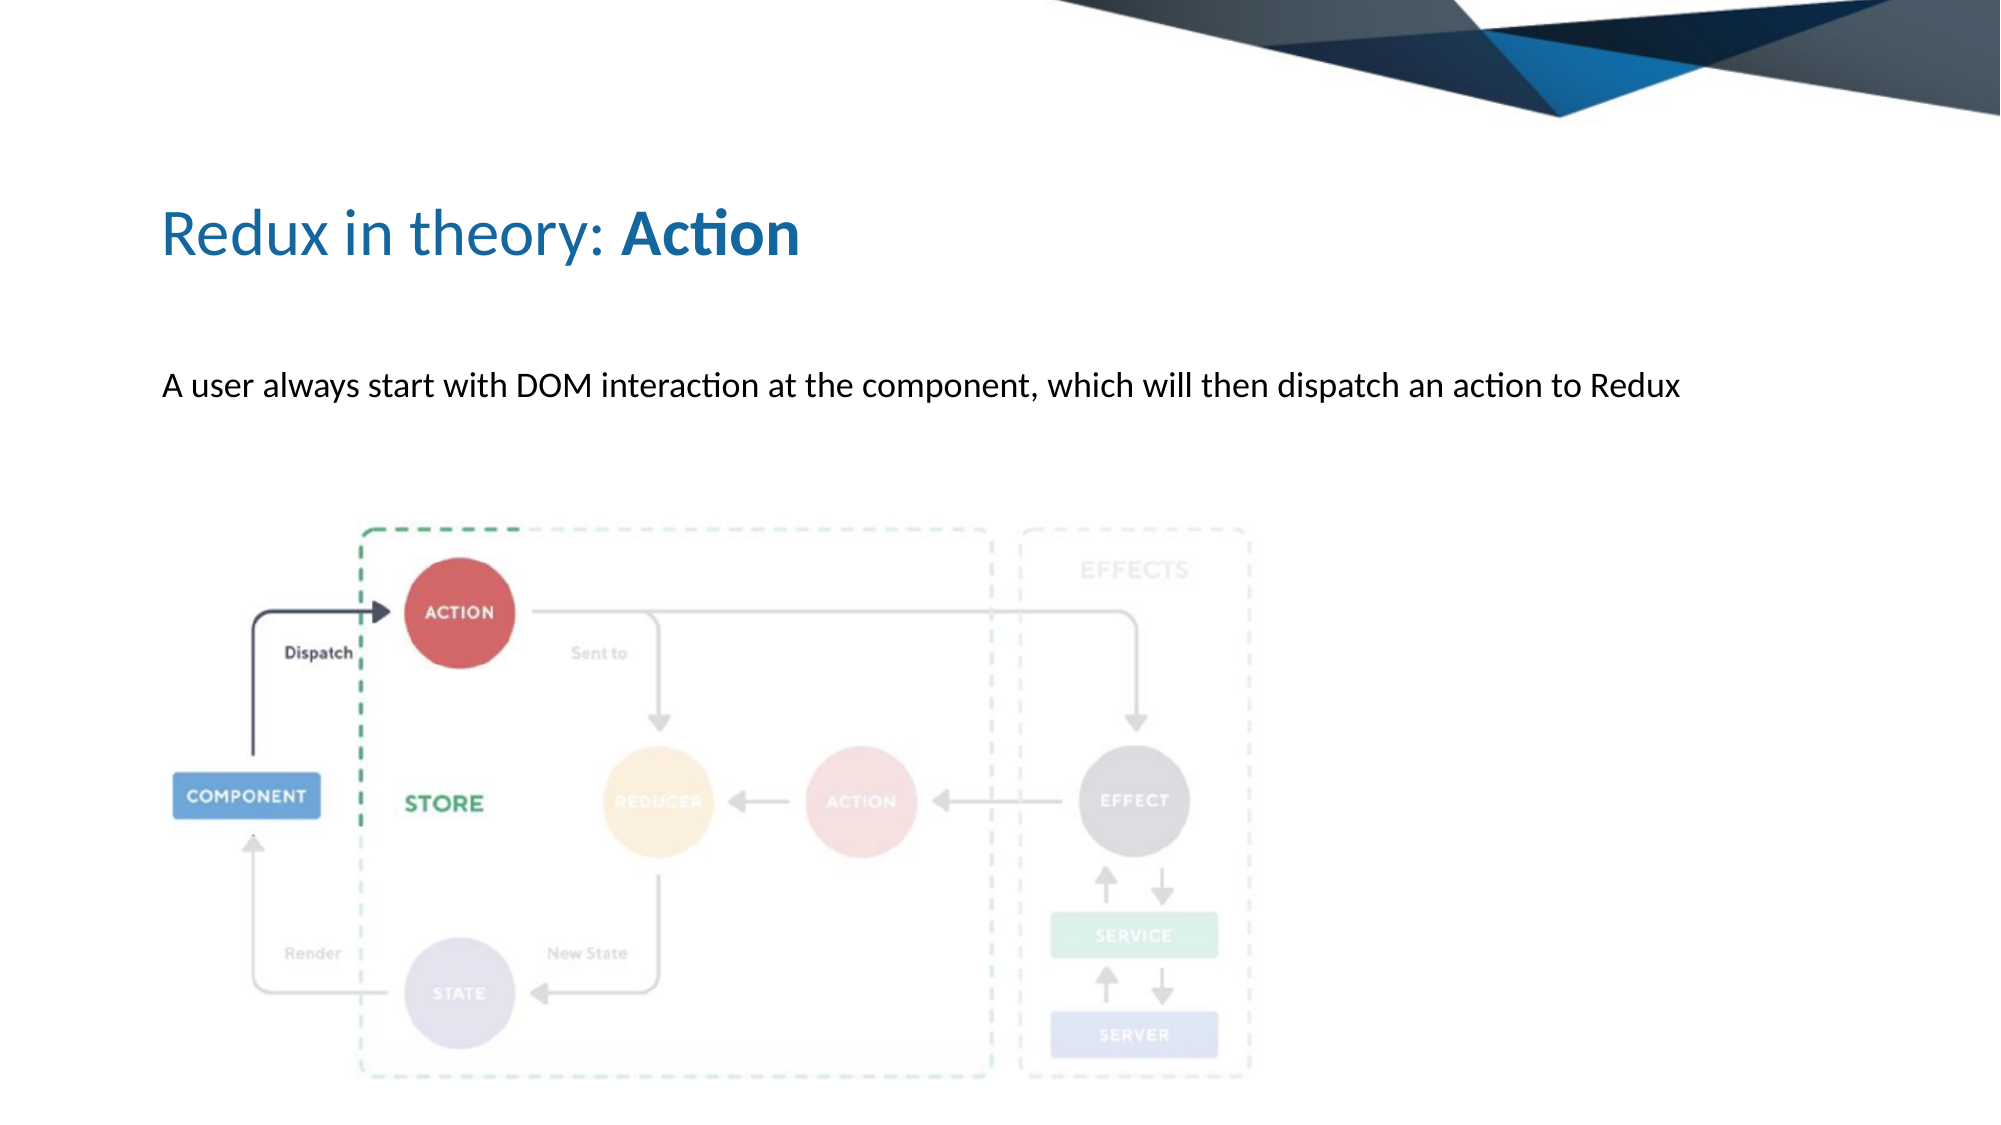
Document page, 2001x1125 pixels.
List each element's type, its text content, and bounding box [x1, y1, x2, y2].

picture [155, 502, 1279, 1090]
picture [0, 0, 2000, 125]
subtitle A user always start with DOM interaction at the component, which will then dispatch an action to Redux [146, 332, 1863, 527]
text_box Redux in theory: Action [146, 180, 1863, 276]
